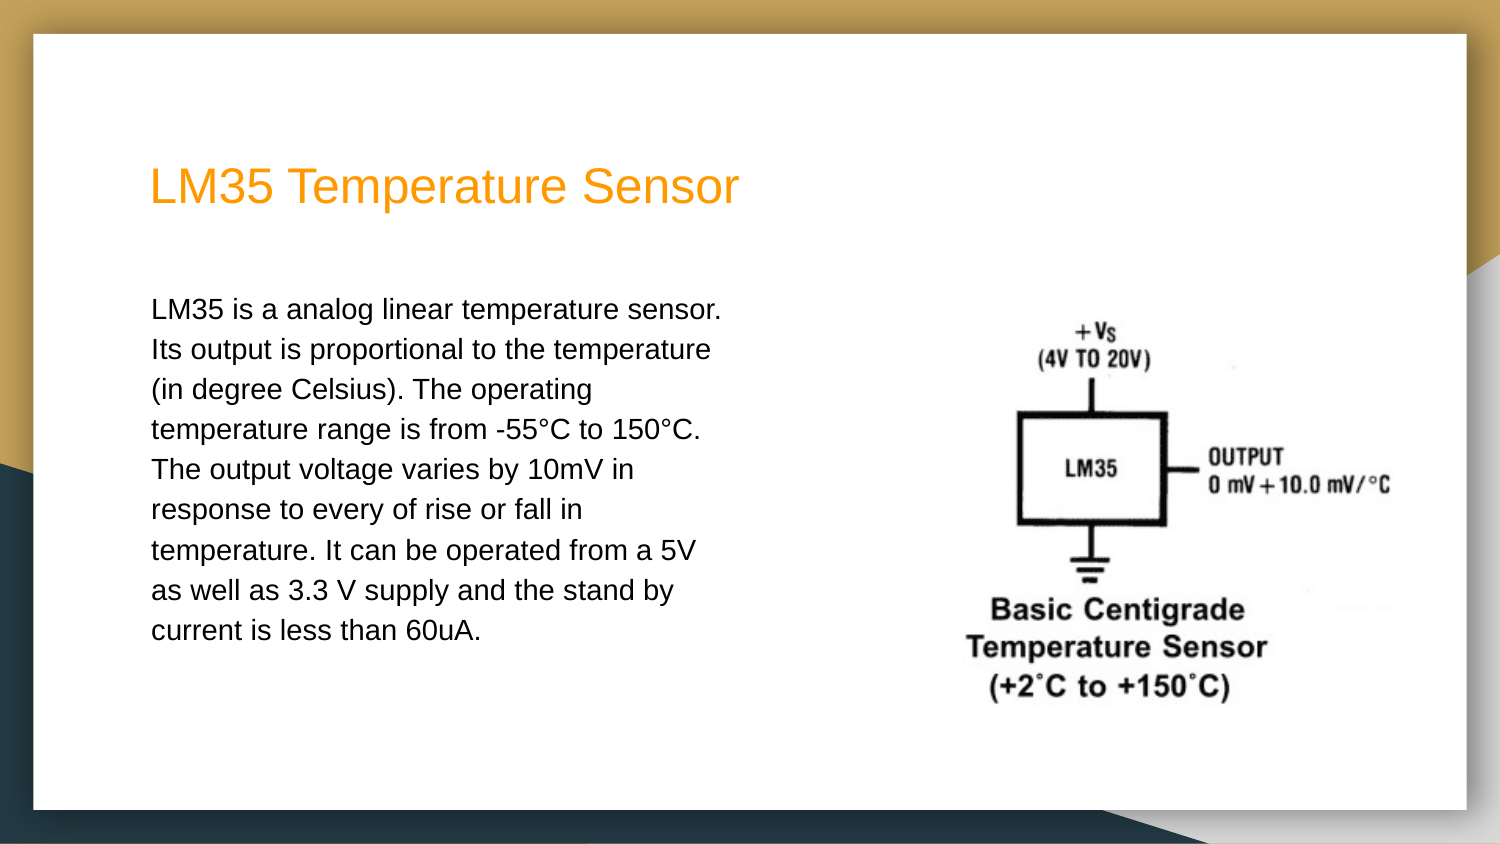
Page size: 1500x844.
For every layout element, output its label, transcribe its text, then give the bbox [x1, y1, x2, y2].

title LM35 Temperature Sensor [134, 138, 1435, 270]
picture [963, 306, 1394, 708]
list LM35 is a analog linear temperature sensor. Its output is proportional to the temperature (in degree Celsius). The operating temperature range is from -55°C to 150°C. The output voltage varies by 10mV in response to every of rise or fall in temperature. It can be operated from a 5V as well as 3.3 V supply and the stand by current is less than 60uA. [136, 269, 745, 729]
